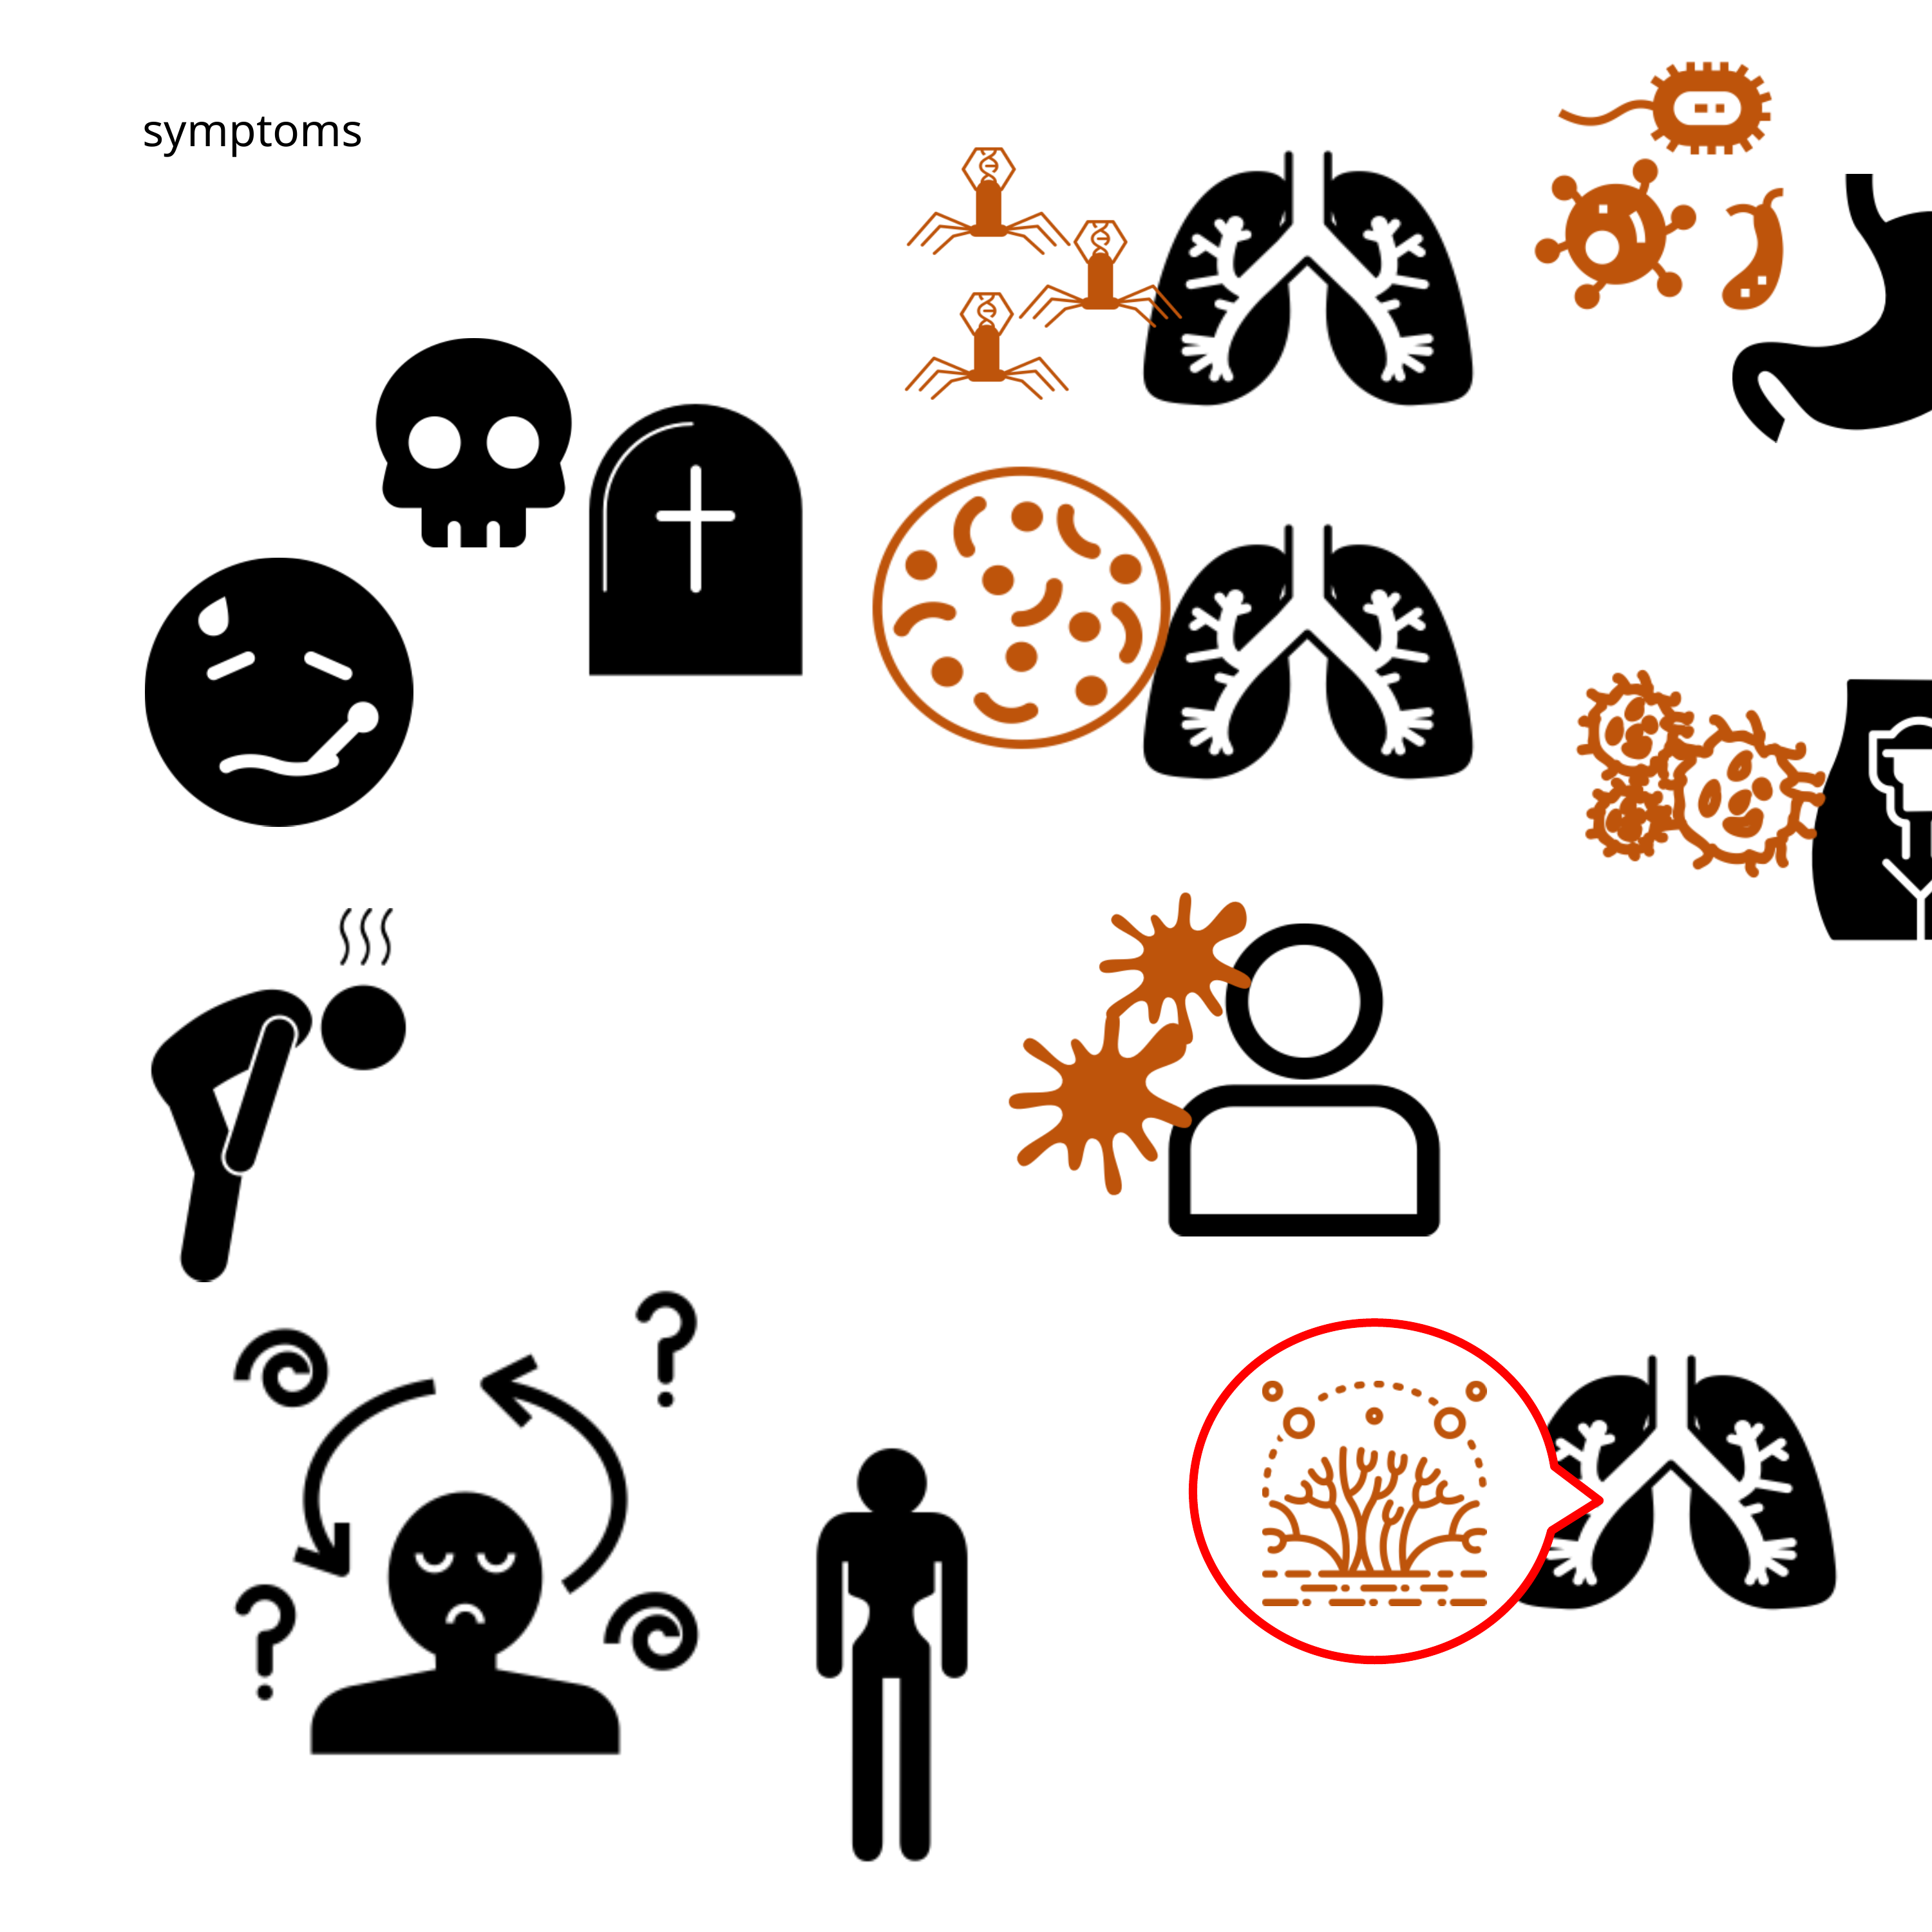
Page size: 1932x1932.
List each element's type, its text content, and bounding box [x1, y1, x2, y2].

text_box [370, 338, 878, 724]
picture [92, 908, 1104, 1866]
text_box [897, 102, 1510, 451]
picture [144, 558, 413, 827]
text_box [1527, 54, 1932, 443]
title symptoms [133, 102, 713, 162]
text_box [857, 451, 1510, 850]
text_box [999, 884, 1461, 1236]
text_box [1193, 1307, 1873, 1680]
picture [1567, 639, 1932, 944]
